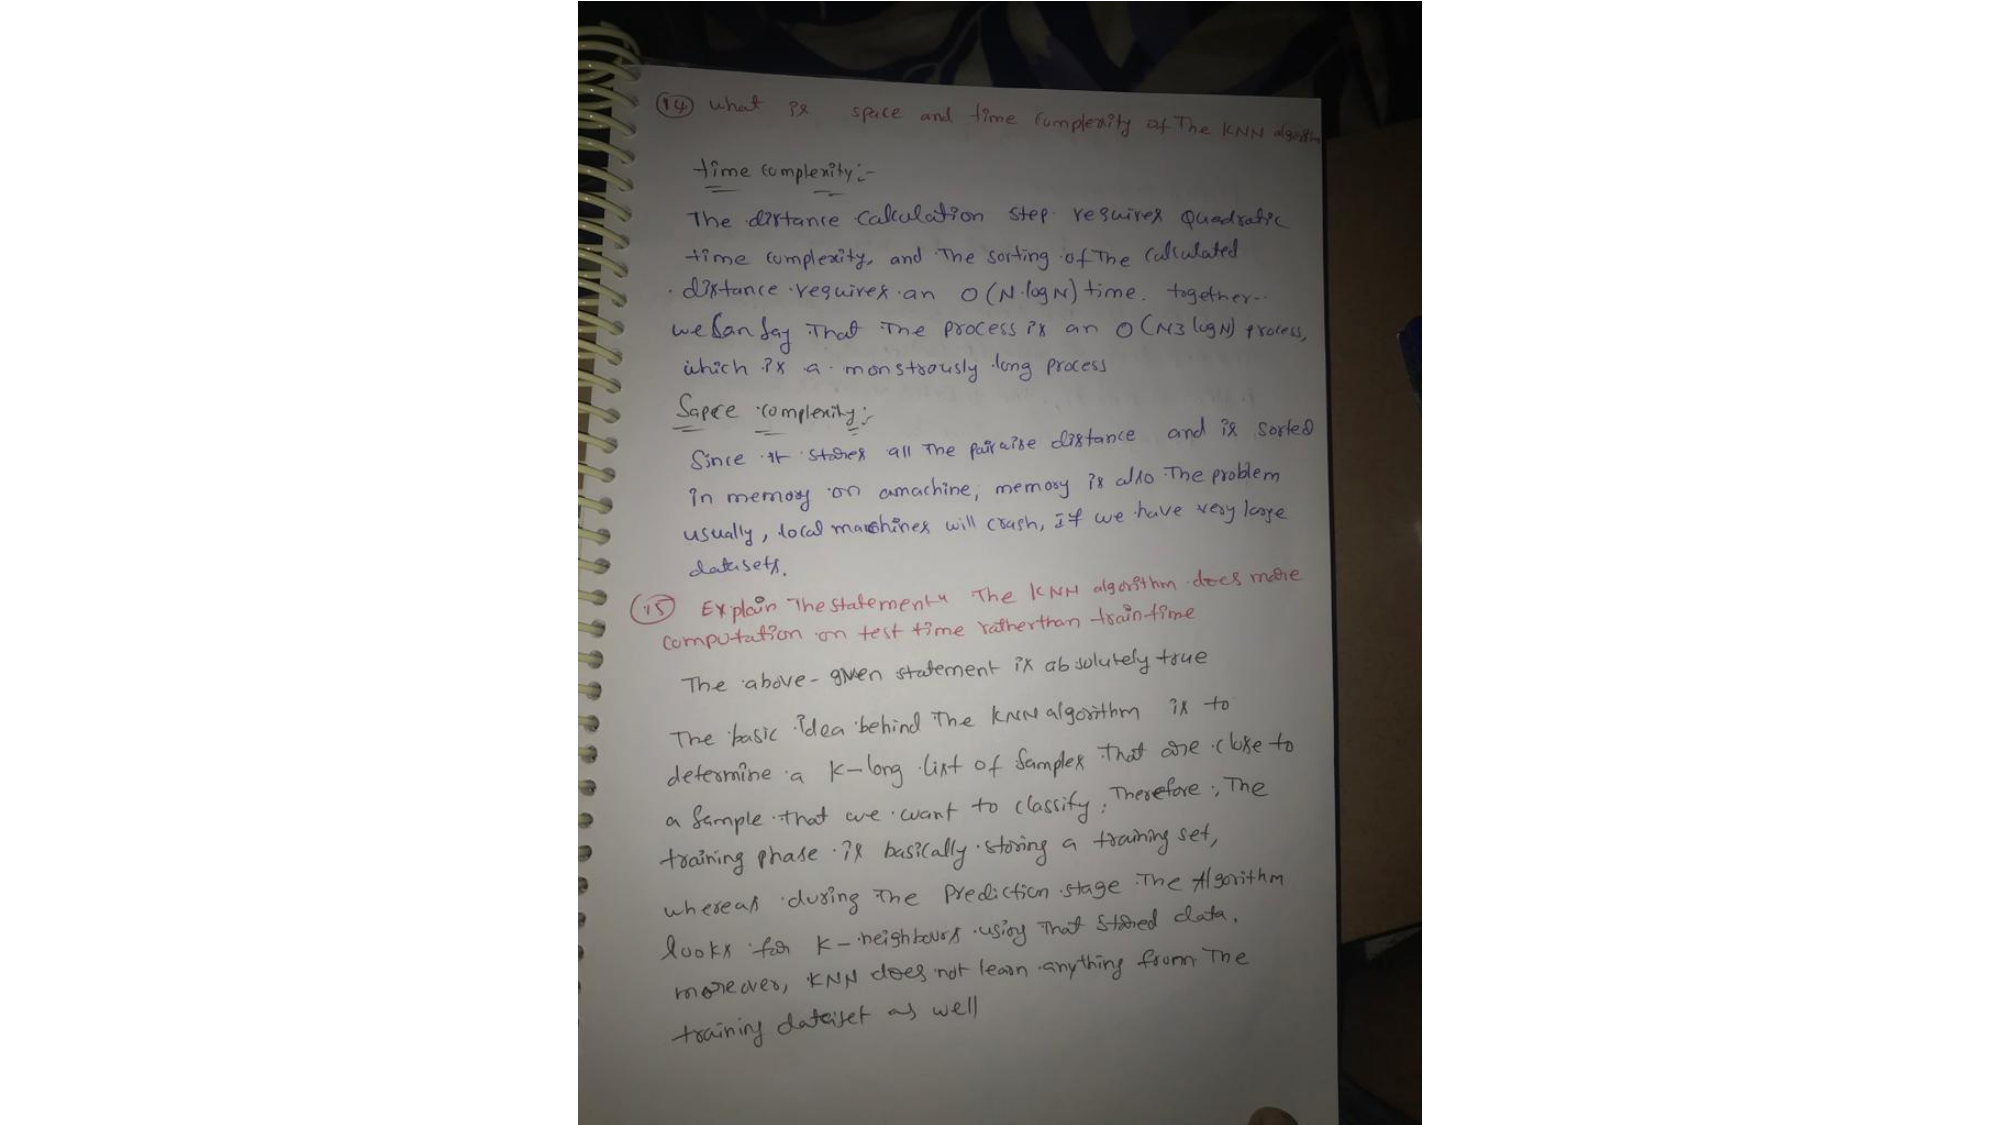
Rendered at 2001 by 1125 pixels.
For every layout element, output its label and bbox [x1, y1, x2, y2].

picture [578, 1, 1422, 1125]
